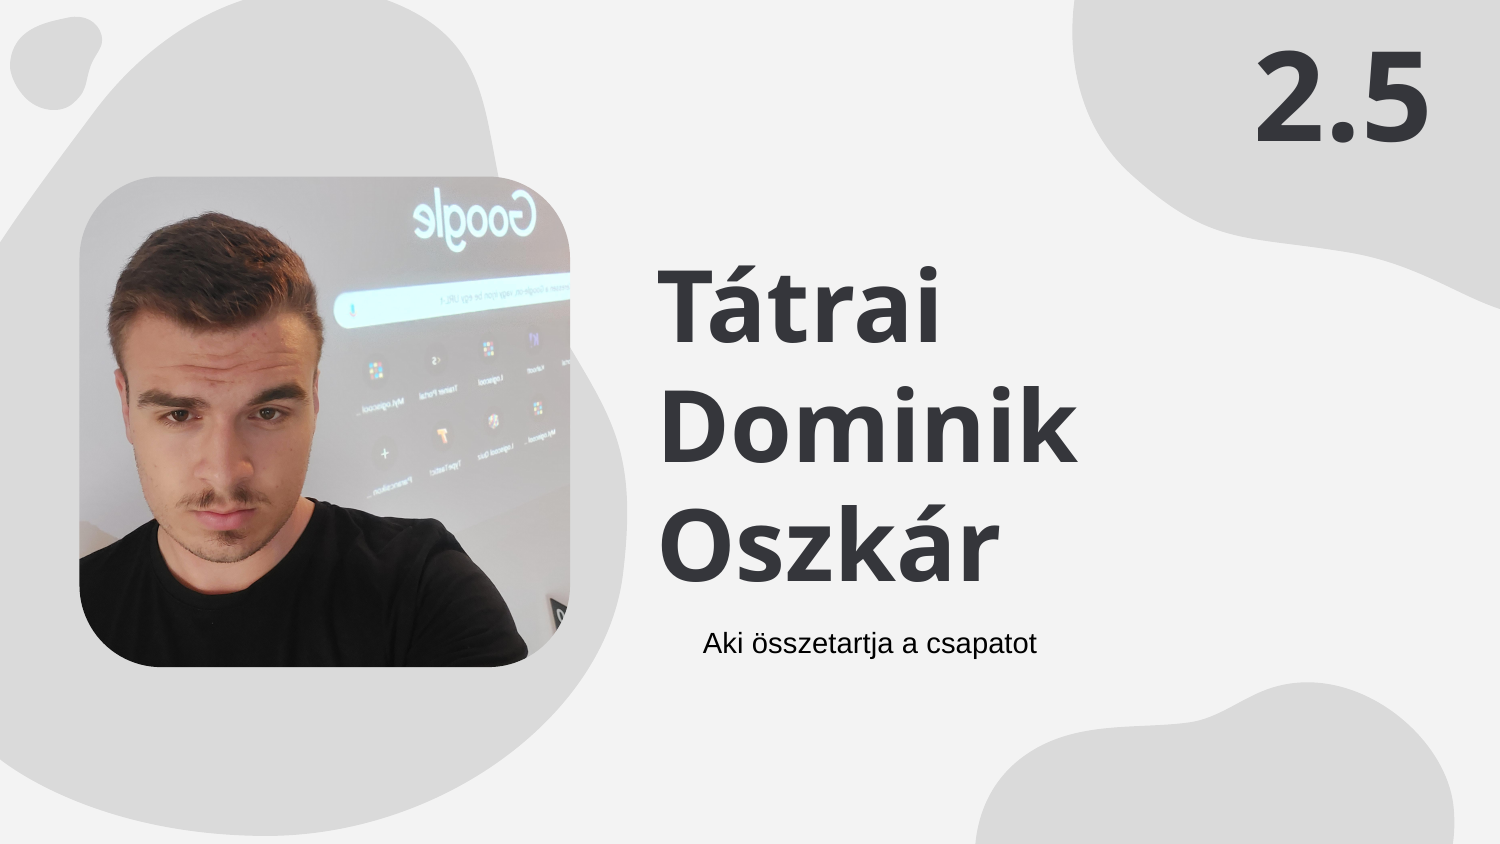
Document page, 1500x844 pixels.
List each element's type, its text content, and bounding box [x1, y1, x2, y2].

text_box [0, 0, 628, 836]
title Tátrai Dominik Oszkár [641, 227, 1219, 366]
title 2.5 [1218, 43, 1469, 182]
picture [79, 176, 571, 668]
text_box Aki összetartja a csapatot [688, 616, 1054, 667]
